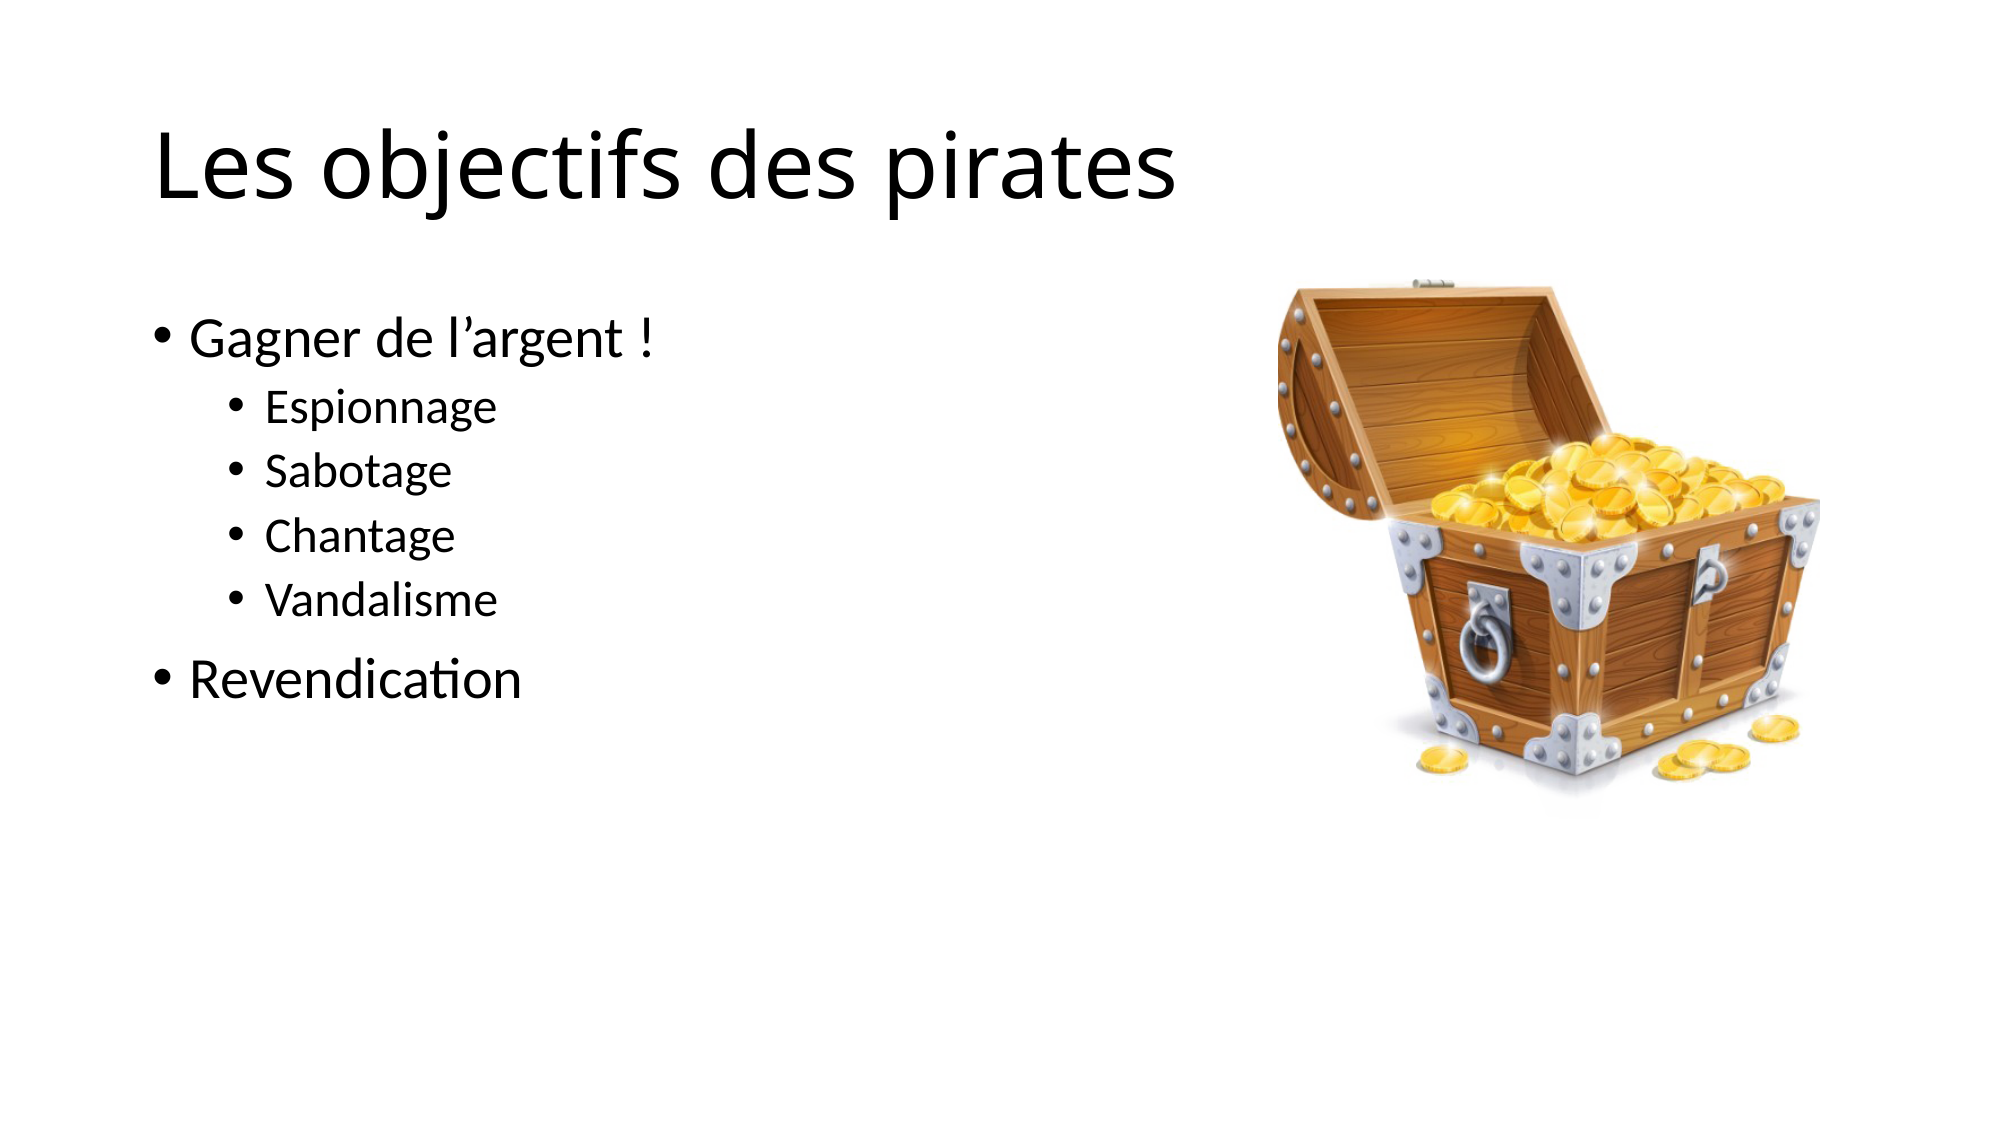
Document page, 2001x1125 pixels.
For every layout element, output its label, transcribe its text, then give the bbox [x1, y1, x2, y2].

picture [1278, 279, 1820, 819]
list Gagner de l’argent ! Espionnage Sabotage Chantage Vandalisme Revendication [137, 299, 1863, 1014]
title Les objectifs des pirates [137, 59, 1863, 278]
